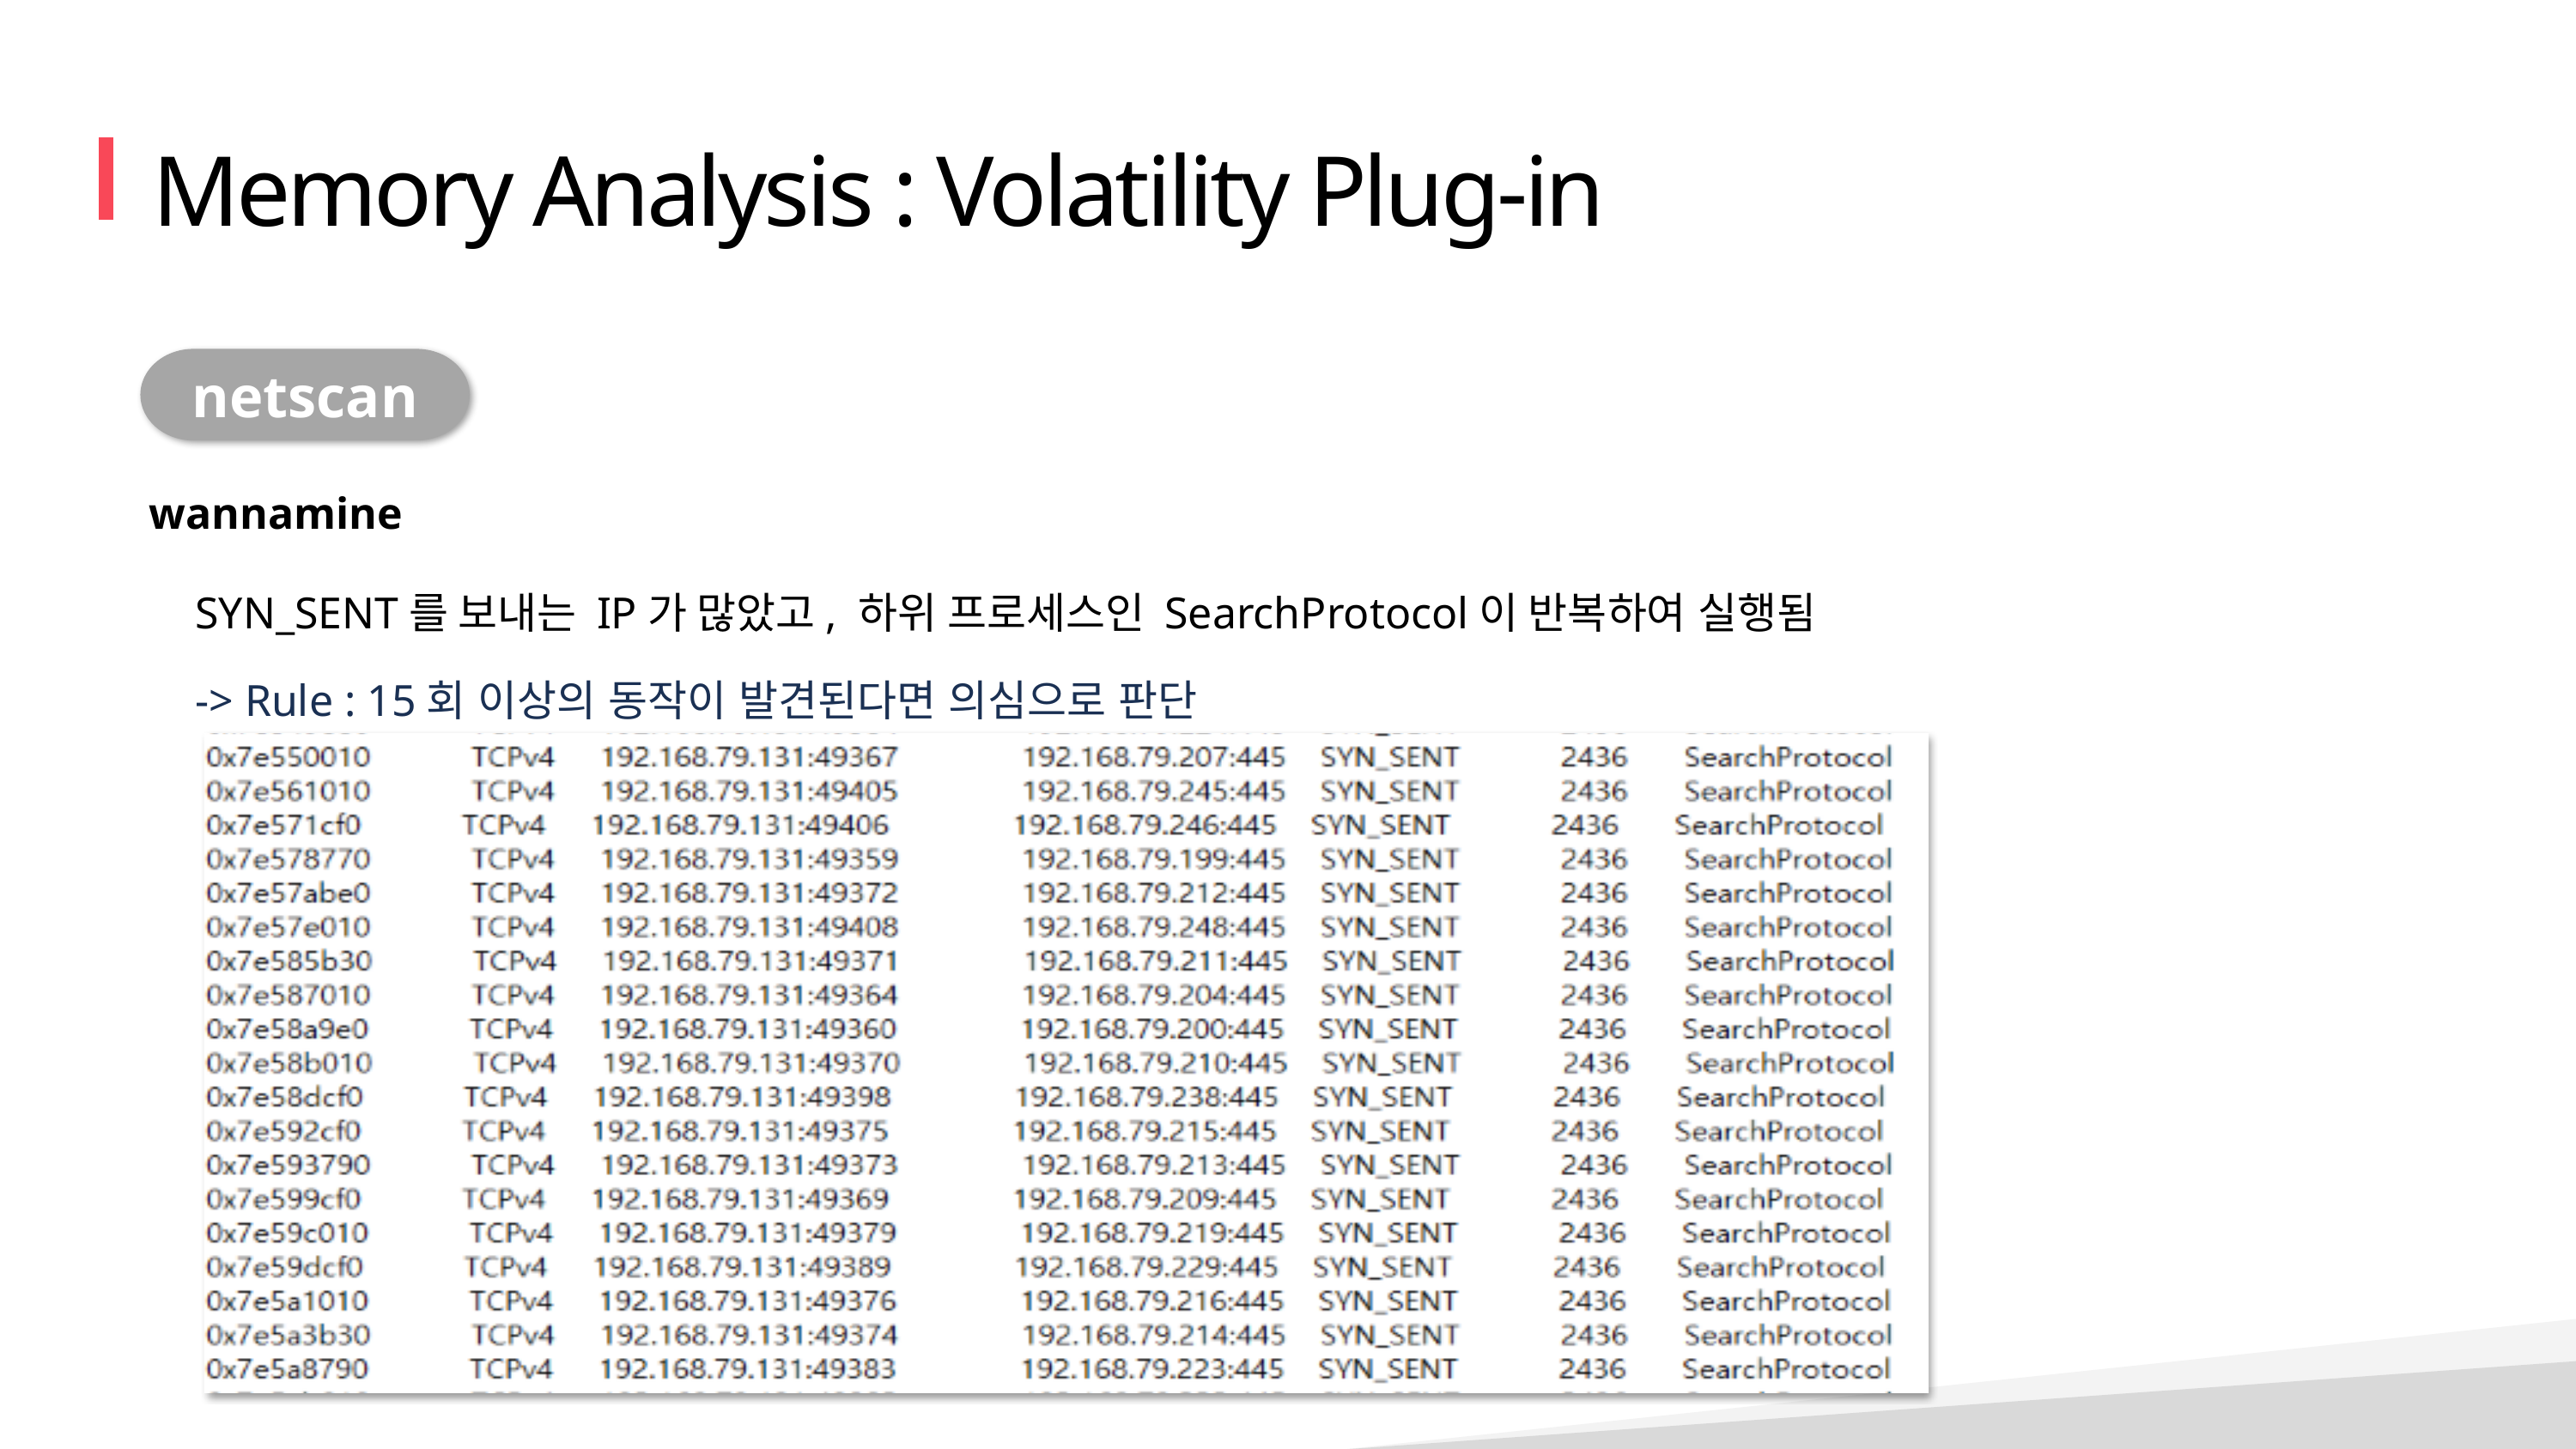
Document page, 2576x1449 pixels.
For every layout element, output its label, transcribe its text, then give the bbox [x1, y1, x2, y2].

text_box Memory Analysis : Volatility Plug-in [139, 123, 2085, 265]
picture [204, 732, 1929, 1394]
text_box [99, 137, 113, 220]
text_box wannamine [136, 449, 1768, 545]
text_box netscan [138, 347, 472, 443]
text_box SYN_SENT를 보내는 IP가 많았고, 하위 프로세스인 SearchProtocol이 반복하여 실행됨 -> Rule : 15회 이상의 동작이 발견된다면 의심으로 판단 [182, 543, 2262, 732]
